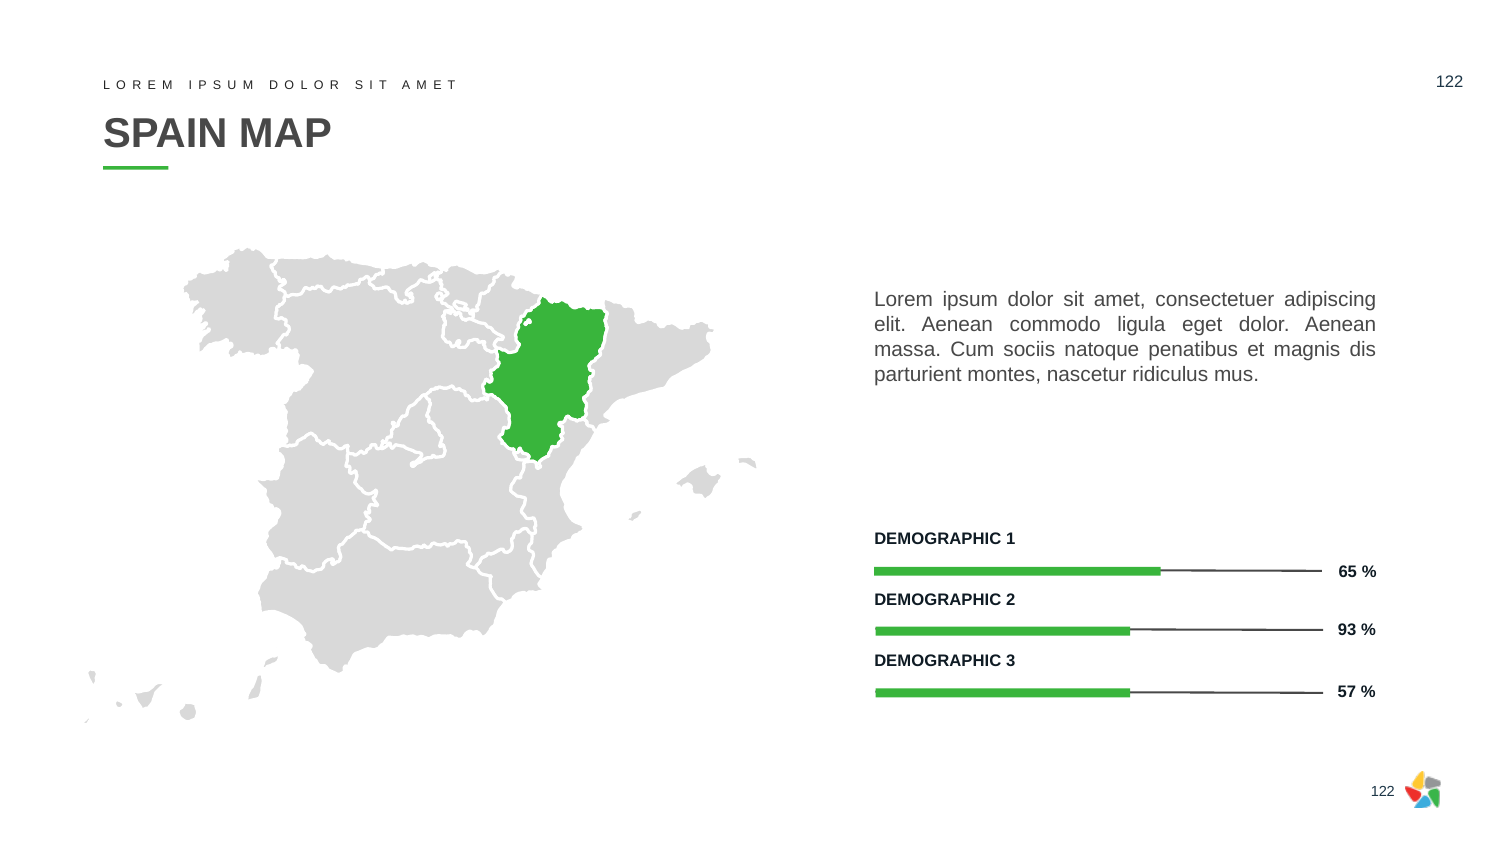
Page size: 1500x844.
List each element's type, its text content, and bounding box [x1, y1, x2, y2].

text_box [875, 687, 1131, 691]
text_box DEMOGRAPHIC 2 [874, 588, 1016, 609]
text_box [873, 566, 1162, 577]
text_box [875, 630, 1131, 637]
text_box LOREM IPSUM DOLOR SIT AMET [103, 77, 1179, 93]
title SPAIN MAP [103, 103, 1397, 158]
slide_number 122 [1435, 71, 1500, 96]
text_box Lorem ipsum dolor sit amet, consectetuer adipiscing elit. Aenean commodo ligula eget dolor. Aenean massa. Cum sociis natoque penatibus et magnis dis parturient montes, nascetur ridiculus mus. [874, 285, 1376, 386]
text_box 93 % [1337, 618, 1376, 639]
text_box DEMOGRAPHIC 3 [874, 649, 1016, 670]
text_box 65 % [1338, 560, 1377, 581]
text_box DEMOGRAPHIC 1 [874, 527, 1016, 548]
text_box 57 % [1337, 681, 1376, 702]
text_box [875, 693, 1131, 698]
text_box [79, 243, 759, 725]
